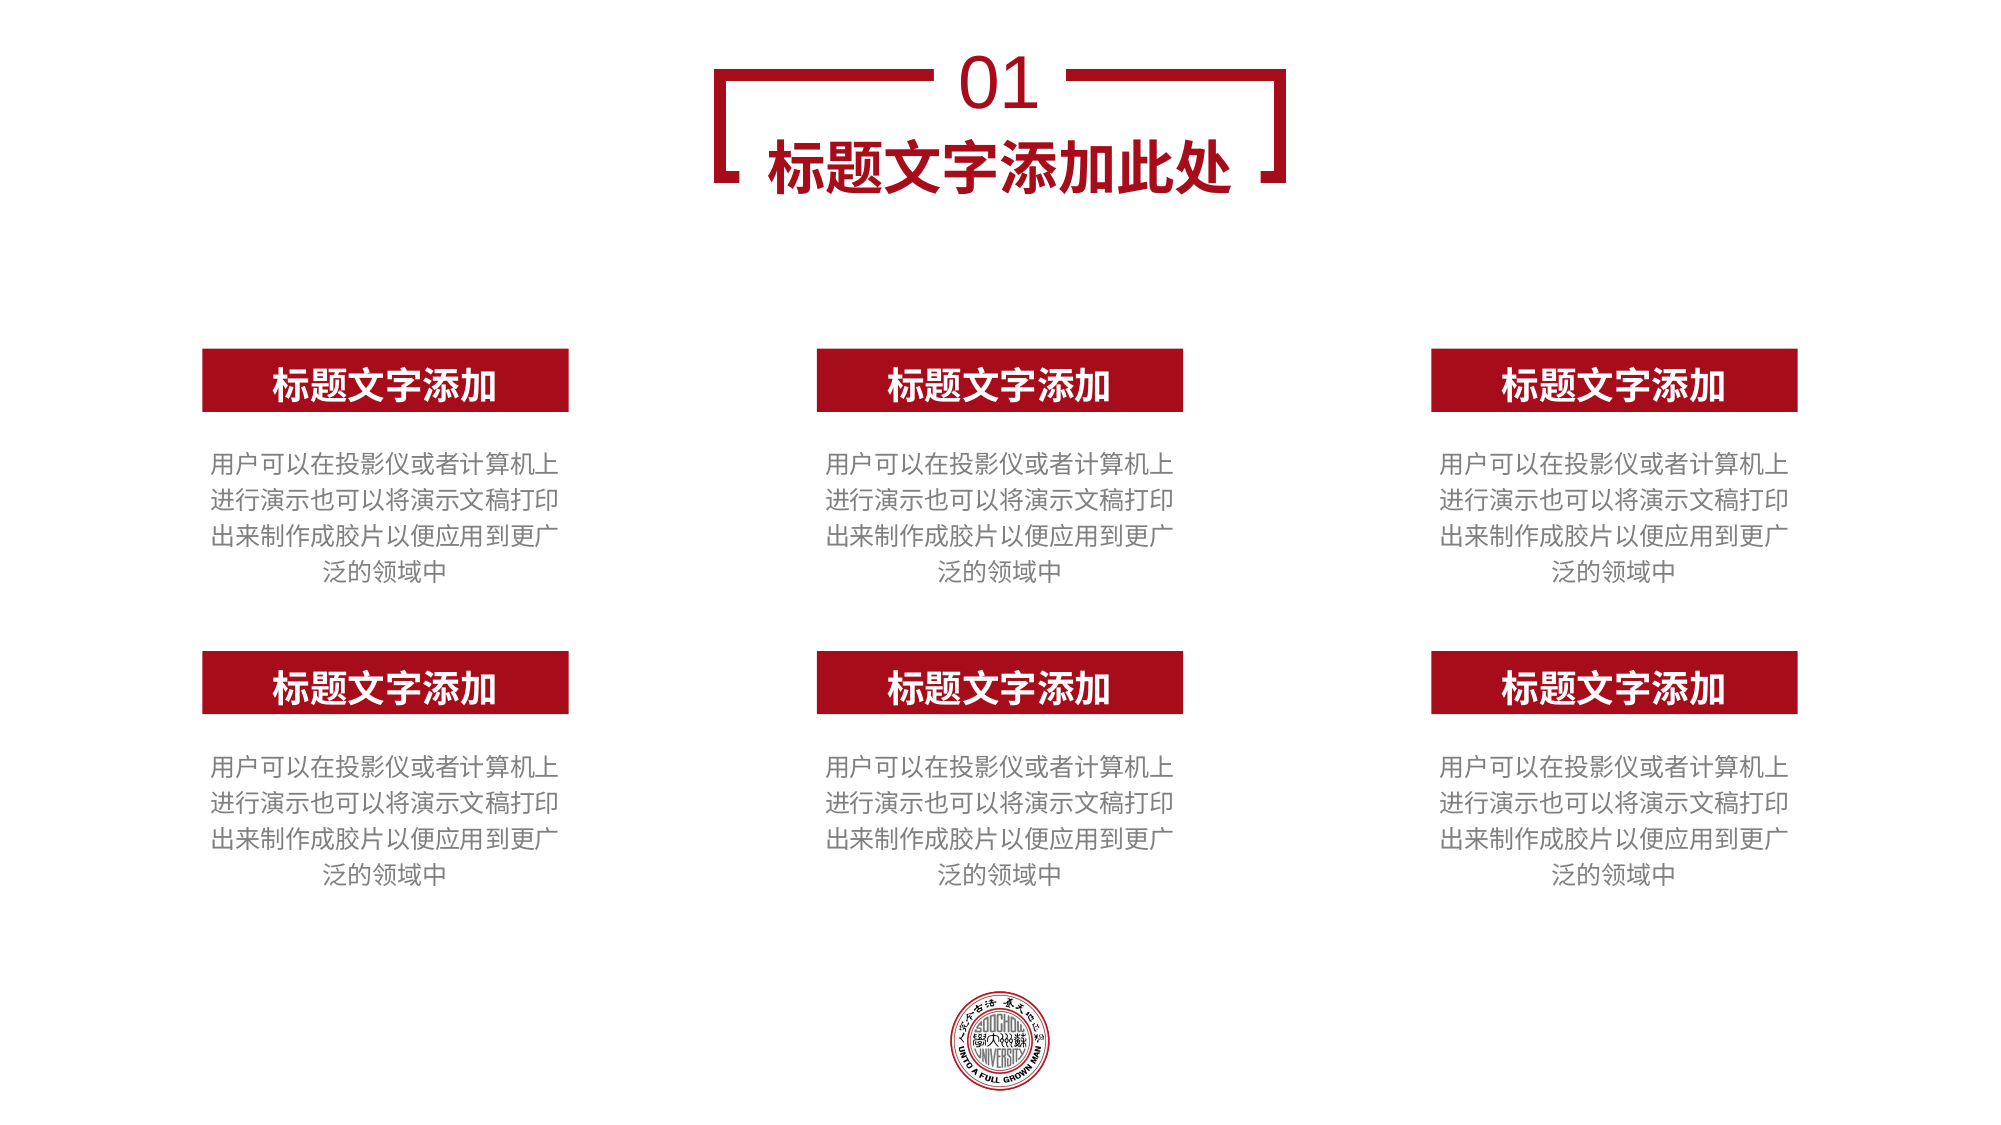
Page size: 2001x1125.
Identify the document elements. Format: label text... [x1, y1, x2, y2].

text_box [1413, 345, 1816, 593]
picture [949, 991, 1050, 1092]
text_box [1066, 74, 1281, 178]
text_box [184, 345, 587, 593]
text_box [1413, 648, 1816, 896]
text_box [798, 345, 1202, 593]
text_box 01 [933, 26, 1066, 123]
text_box 标题文字添加此处 [739, 123, 1261, 209]
text_box [719, 74, 933, 178]
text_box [184, 648, 587, 896]
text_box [798, 648, 1202, 896]
